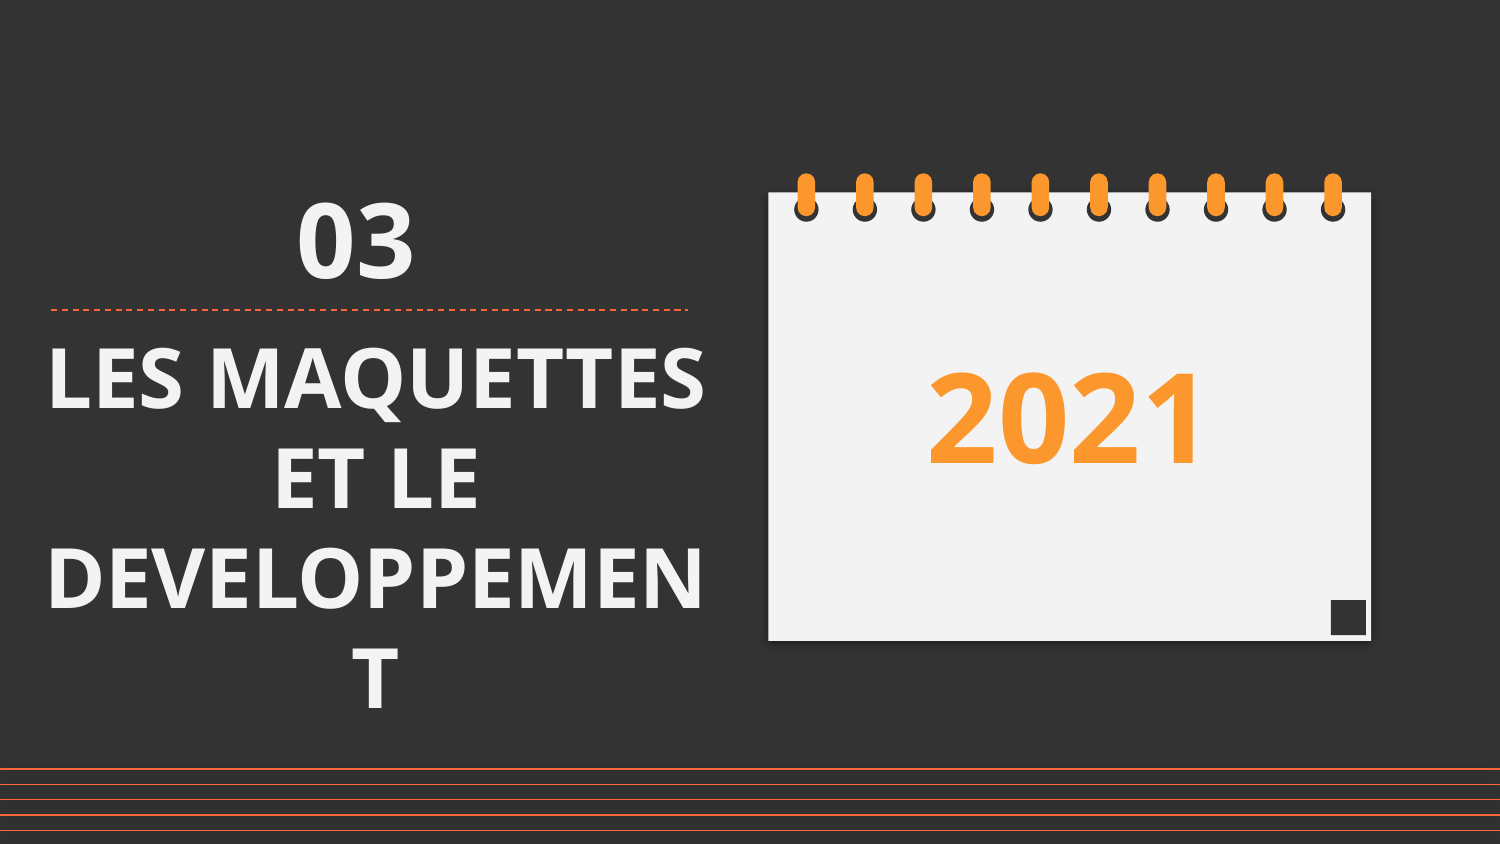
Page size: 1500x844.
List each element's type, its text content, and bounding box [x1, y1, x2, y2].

title 03 [69, 159, 644, 260]
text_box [0, 768, 1500, 831]
subtitle LES MAQUETTES ET LE DEVELOPPEMENT [29, 310, 723, 670]
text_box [768, 173, 1372, 642]
